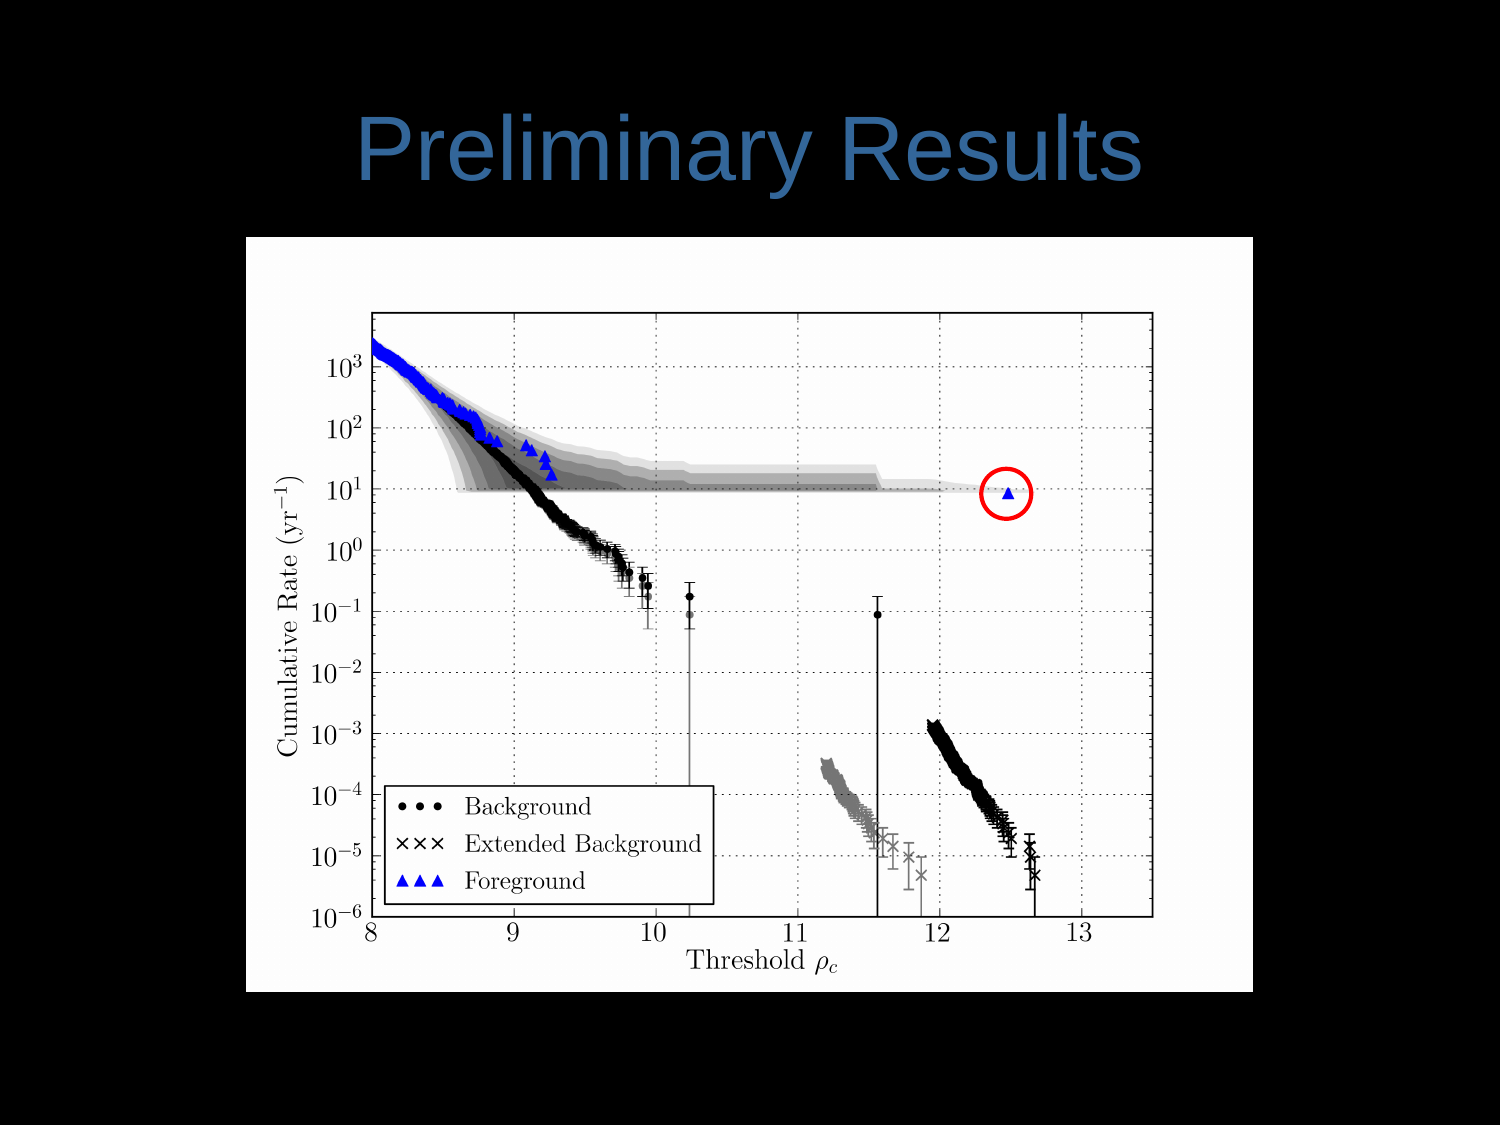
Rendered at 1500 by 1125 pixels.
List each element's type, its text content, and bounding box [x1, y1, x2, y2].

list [37, 237, 1463, 992]
title Preliminary Results [112, 49, 1388, 235]
